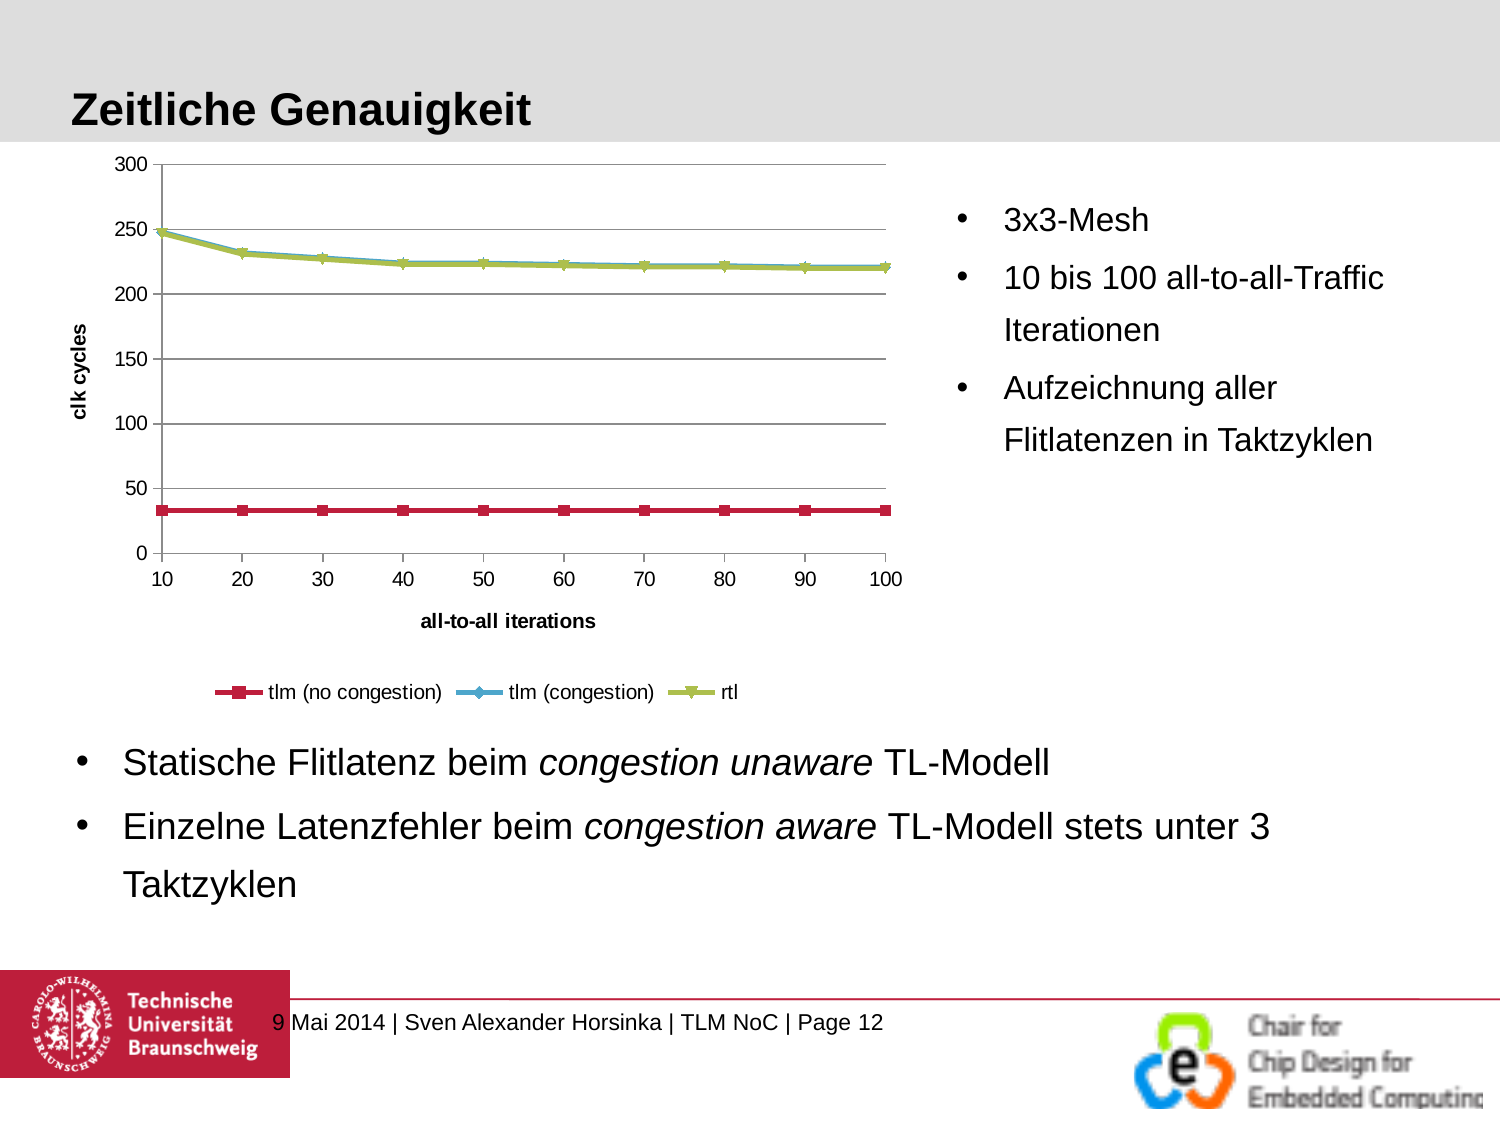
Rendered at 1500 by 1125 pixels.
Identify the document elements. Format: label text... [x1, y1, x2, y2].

title Zeitliche Genauigkeit [70, 18, 1445, 135]
text_box Statische Flitlatenz beim congestion unaware TL-Modell Einzelne Latenzfehler beim congestion aware TL-Modell stets unter 3 Taktzyklen [75, 724, 1442, 906]
picture [0, 970, 290, 1078]
text_box 3x3-Mesh 10 bis 100 all-to-all-Traffic Iterationen Aufzeichnung aller Flitlatenzen in Taktzyklen [956, 185, 1444, 518]
chart [33, 141, 921, 711]
